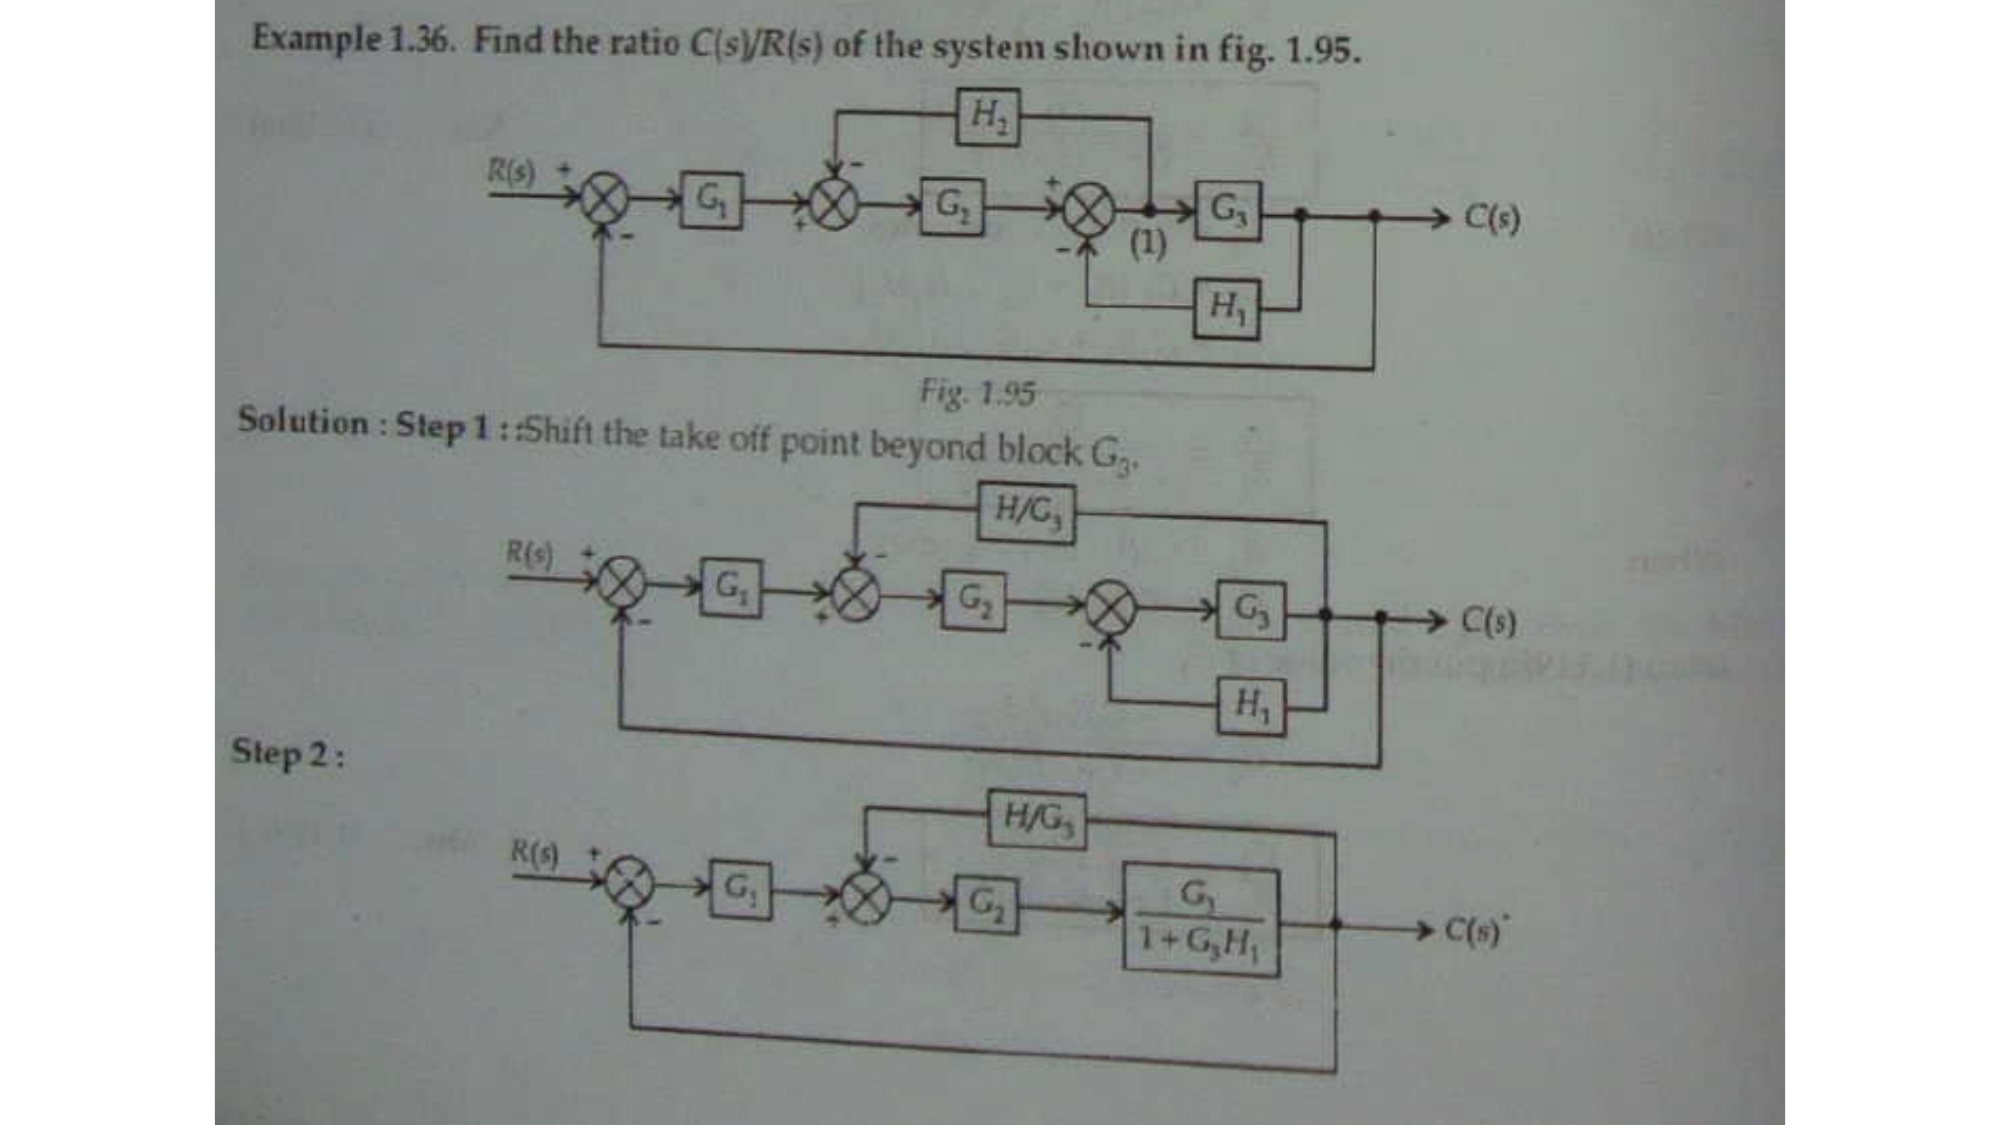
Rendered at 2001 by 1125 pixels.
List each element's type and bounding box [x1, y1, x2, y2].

picture [214, 0, 1786, 1125]
